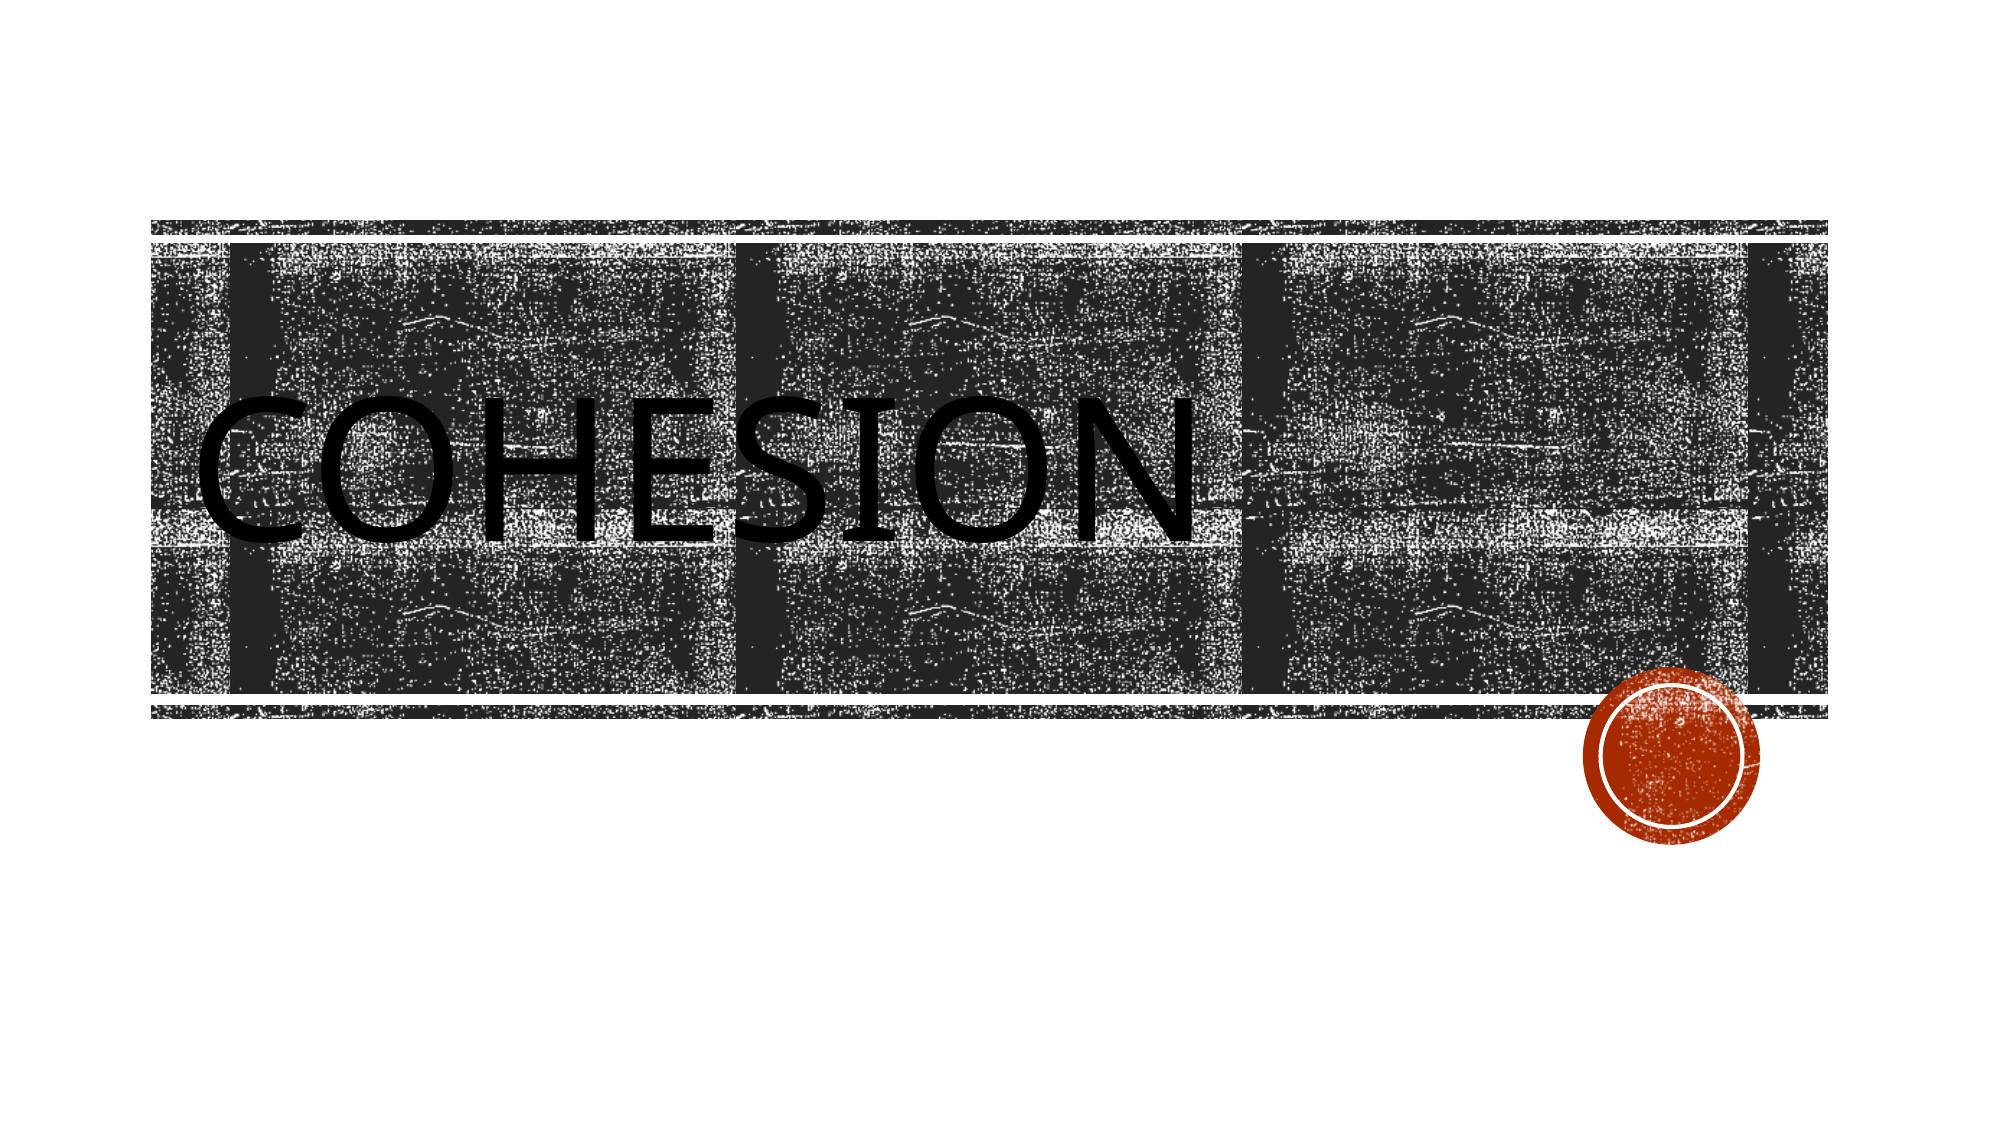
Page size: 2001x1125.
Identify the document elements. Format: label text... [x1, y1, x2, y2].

title cohesion [172, 234, 1808, 733]
